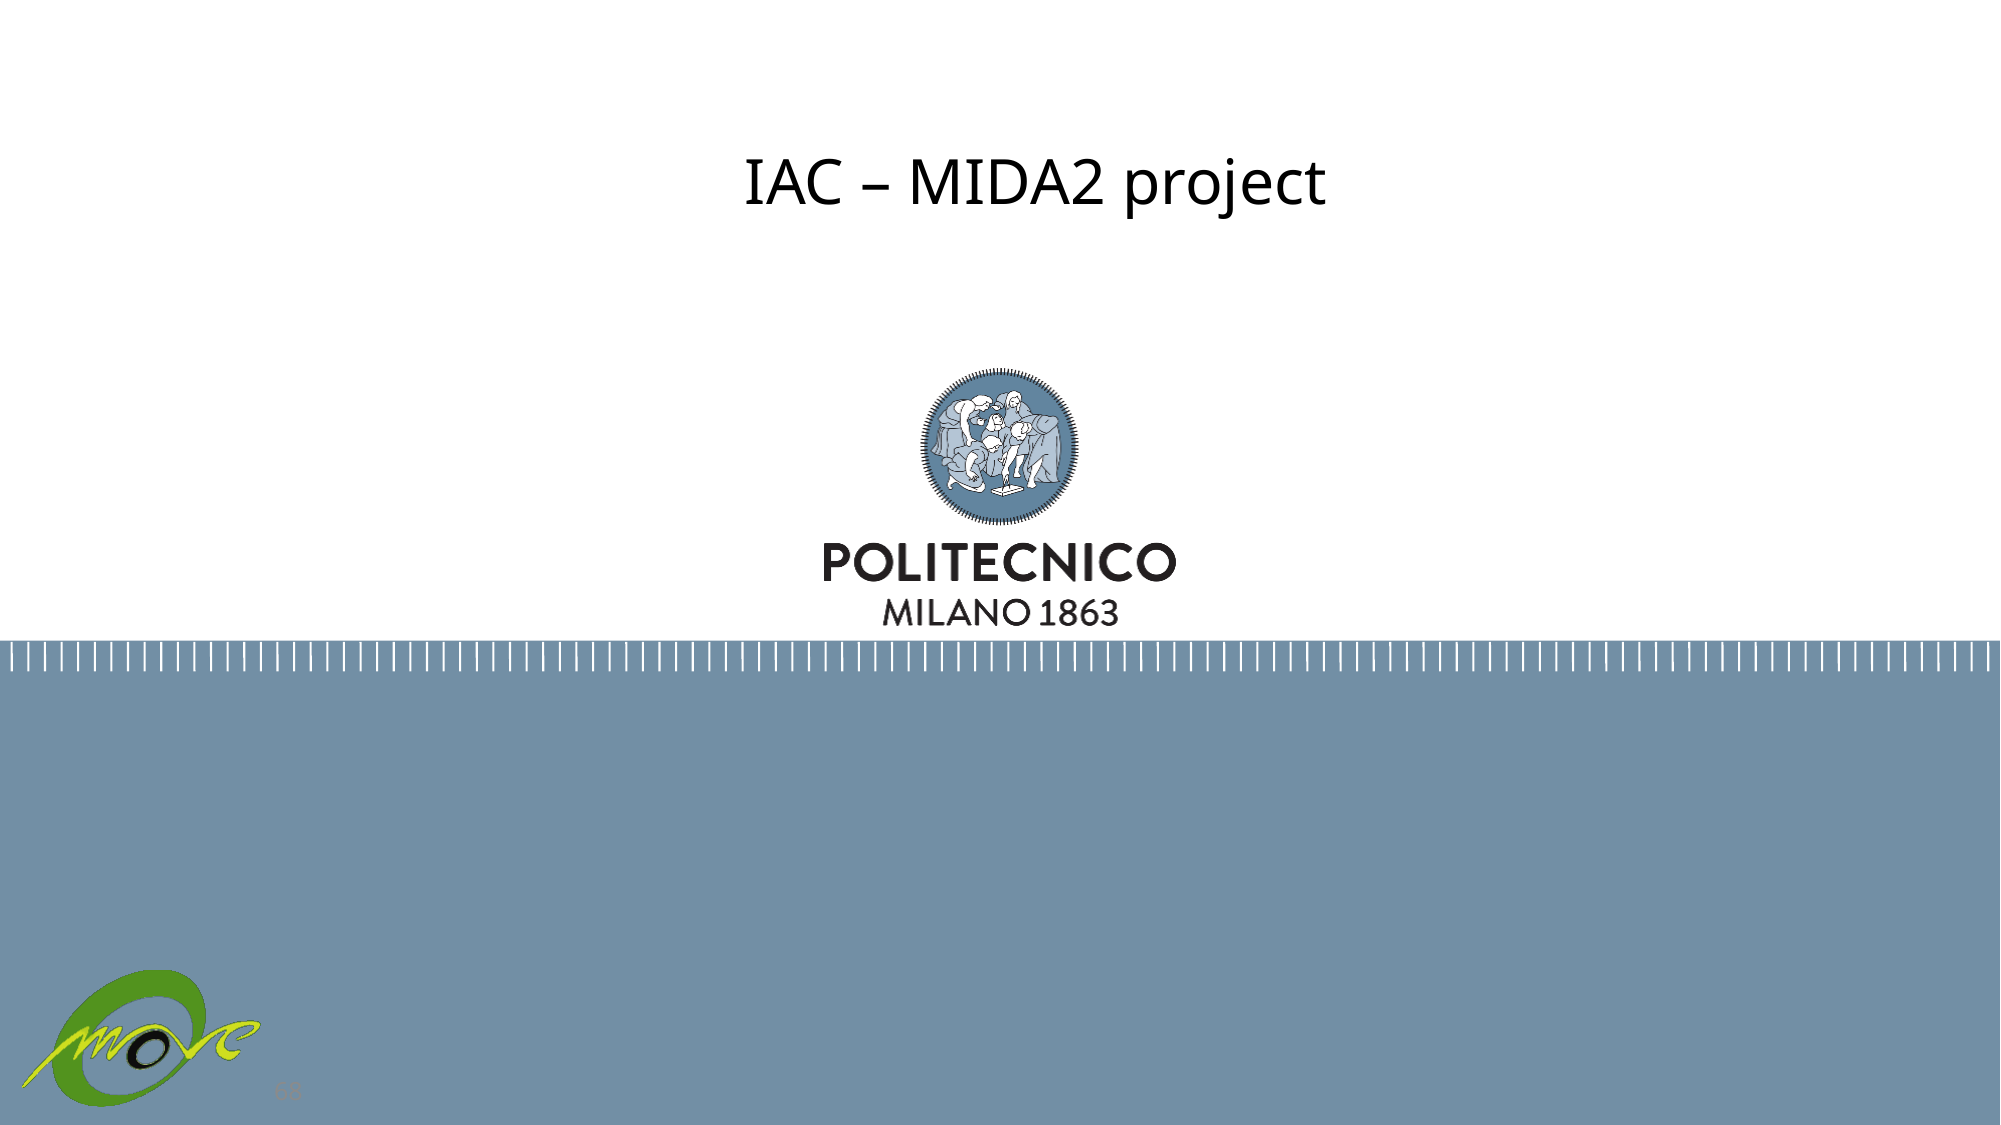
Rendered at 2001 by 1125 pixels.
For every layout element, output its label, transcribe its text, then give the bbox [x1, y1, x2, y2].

text_box 68 [249, 1062, 327, 1123]
picture [824, 368, 1176, 626]
text_box IAC – MIDA2 project [712, 134, 1344, 259]
picture [21, 969, 261, 1107]
